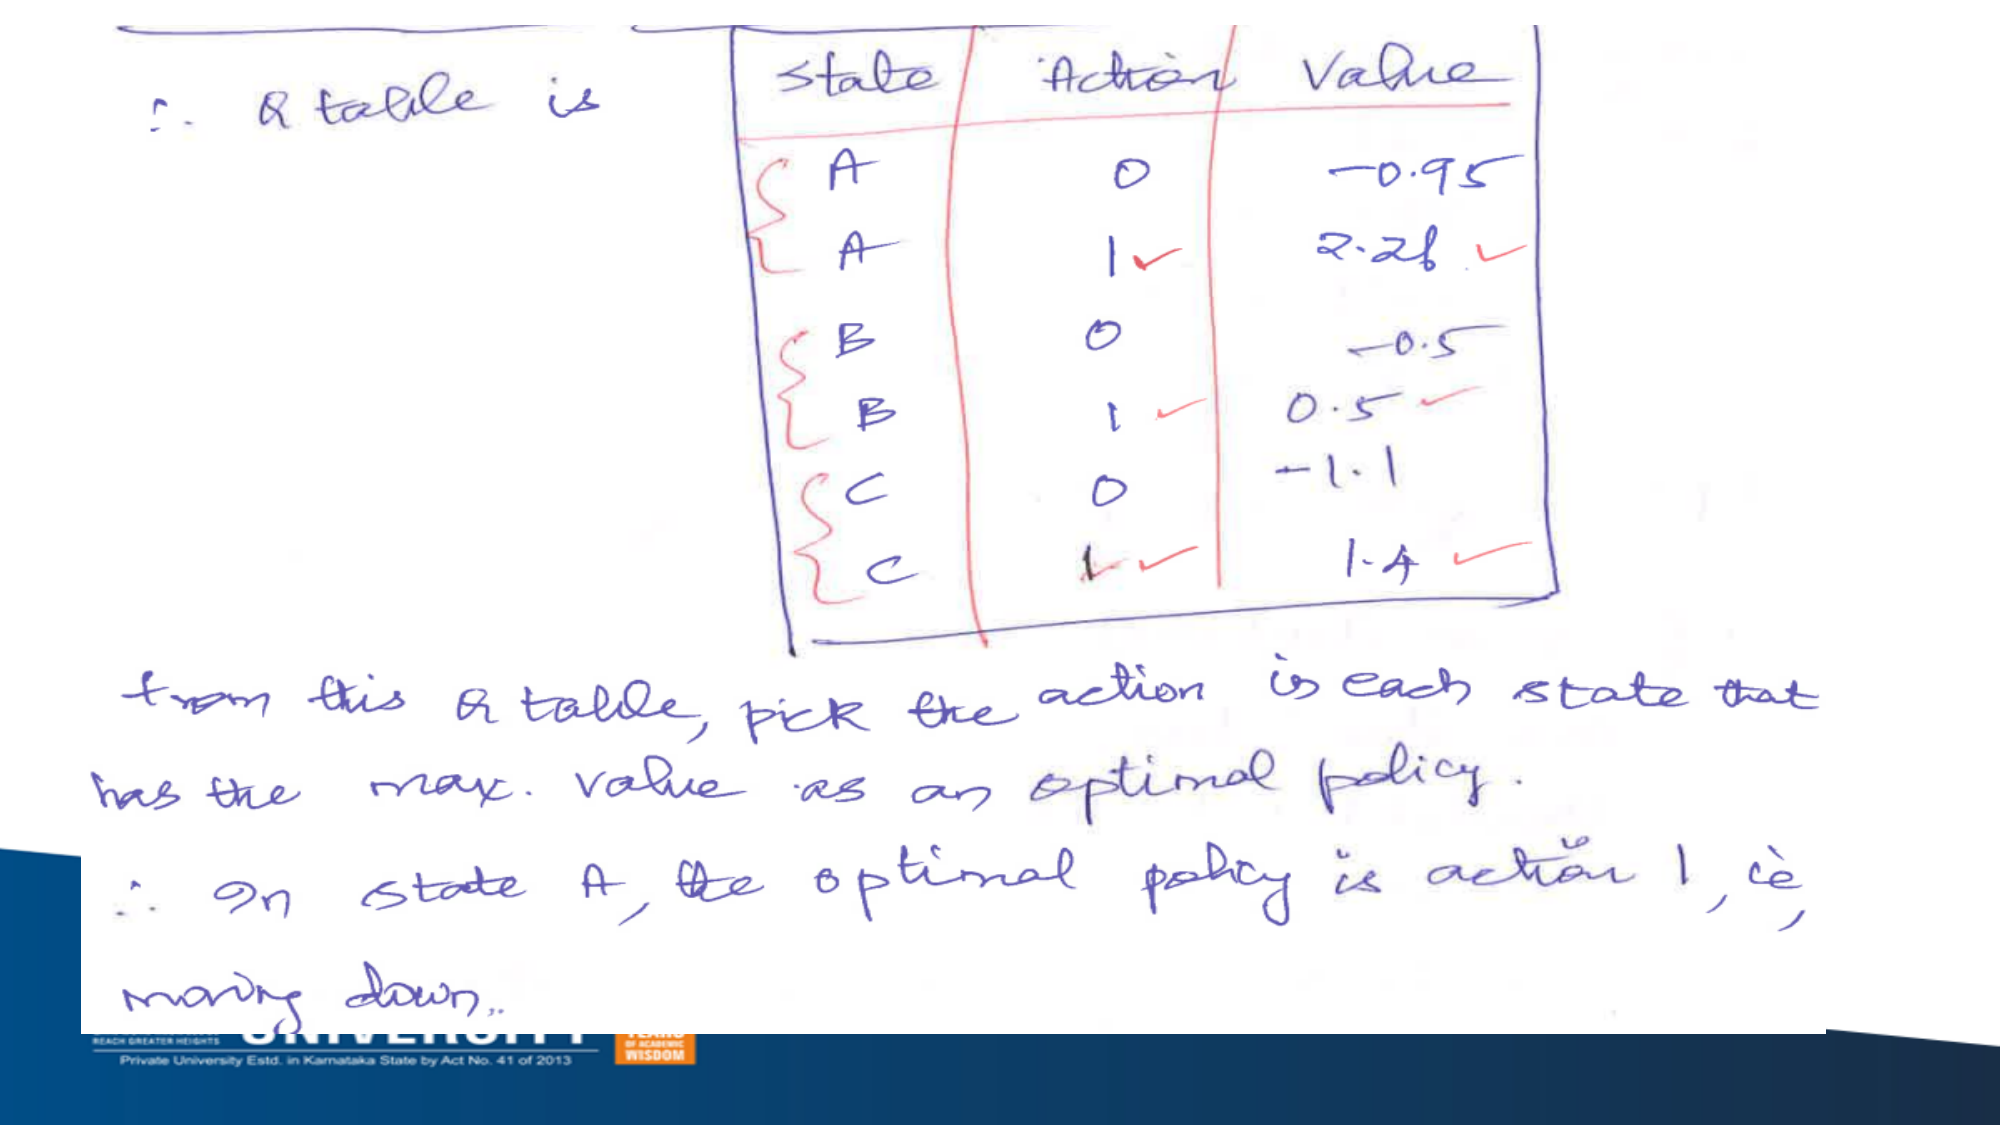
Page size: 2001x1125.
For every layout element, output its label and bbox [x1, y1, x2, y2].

picture [0, 845, 2000, 1125]
list [81, 25, 1826, 1034]
